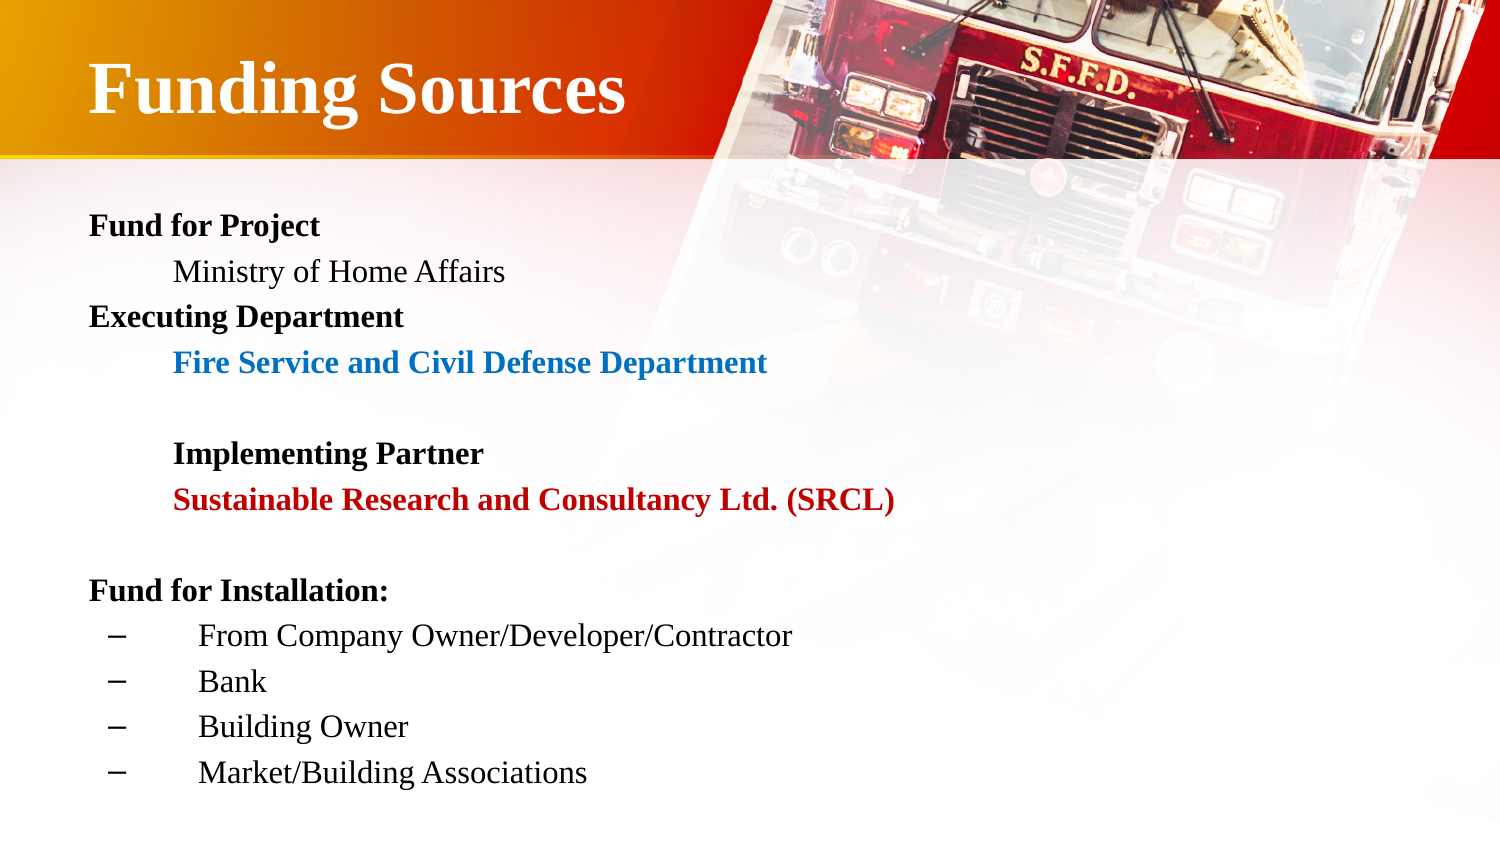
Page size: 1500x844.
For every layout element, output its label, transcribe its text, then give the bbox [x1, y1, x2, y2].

picture [0, 0, 1500, 844]
title Funding Sources [73, 21, 675, 147]
list Fund for Project Ministry of Home Affairs Executing Department Fire Service and Civil Defense Department Implementing Partner Sustainable Research and Consultancy Ltd. (SRCL) Fund for Installation: From Company Owner/Developer/Contractor Bank Building Owner Market/Building Associations [73, 196, 1427, 798]
